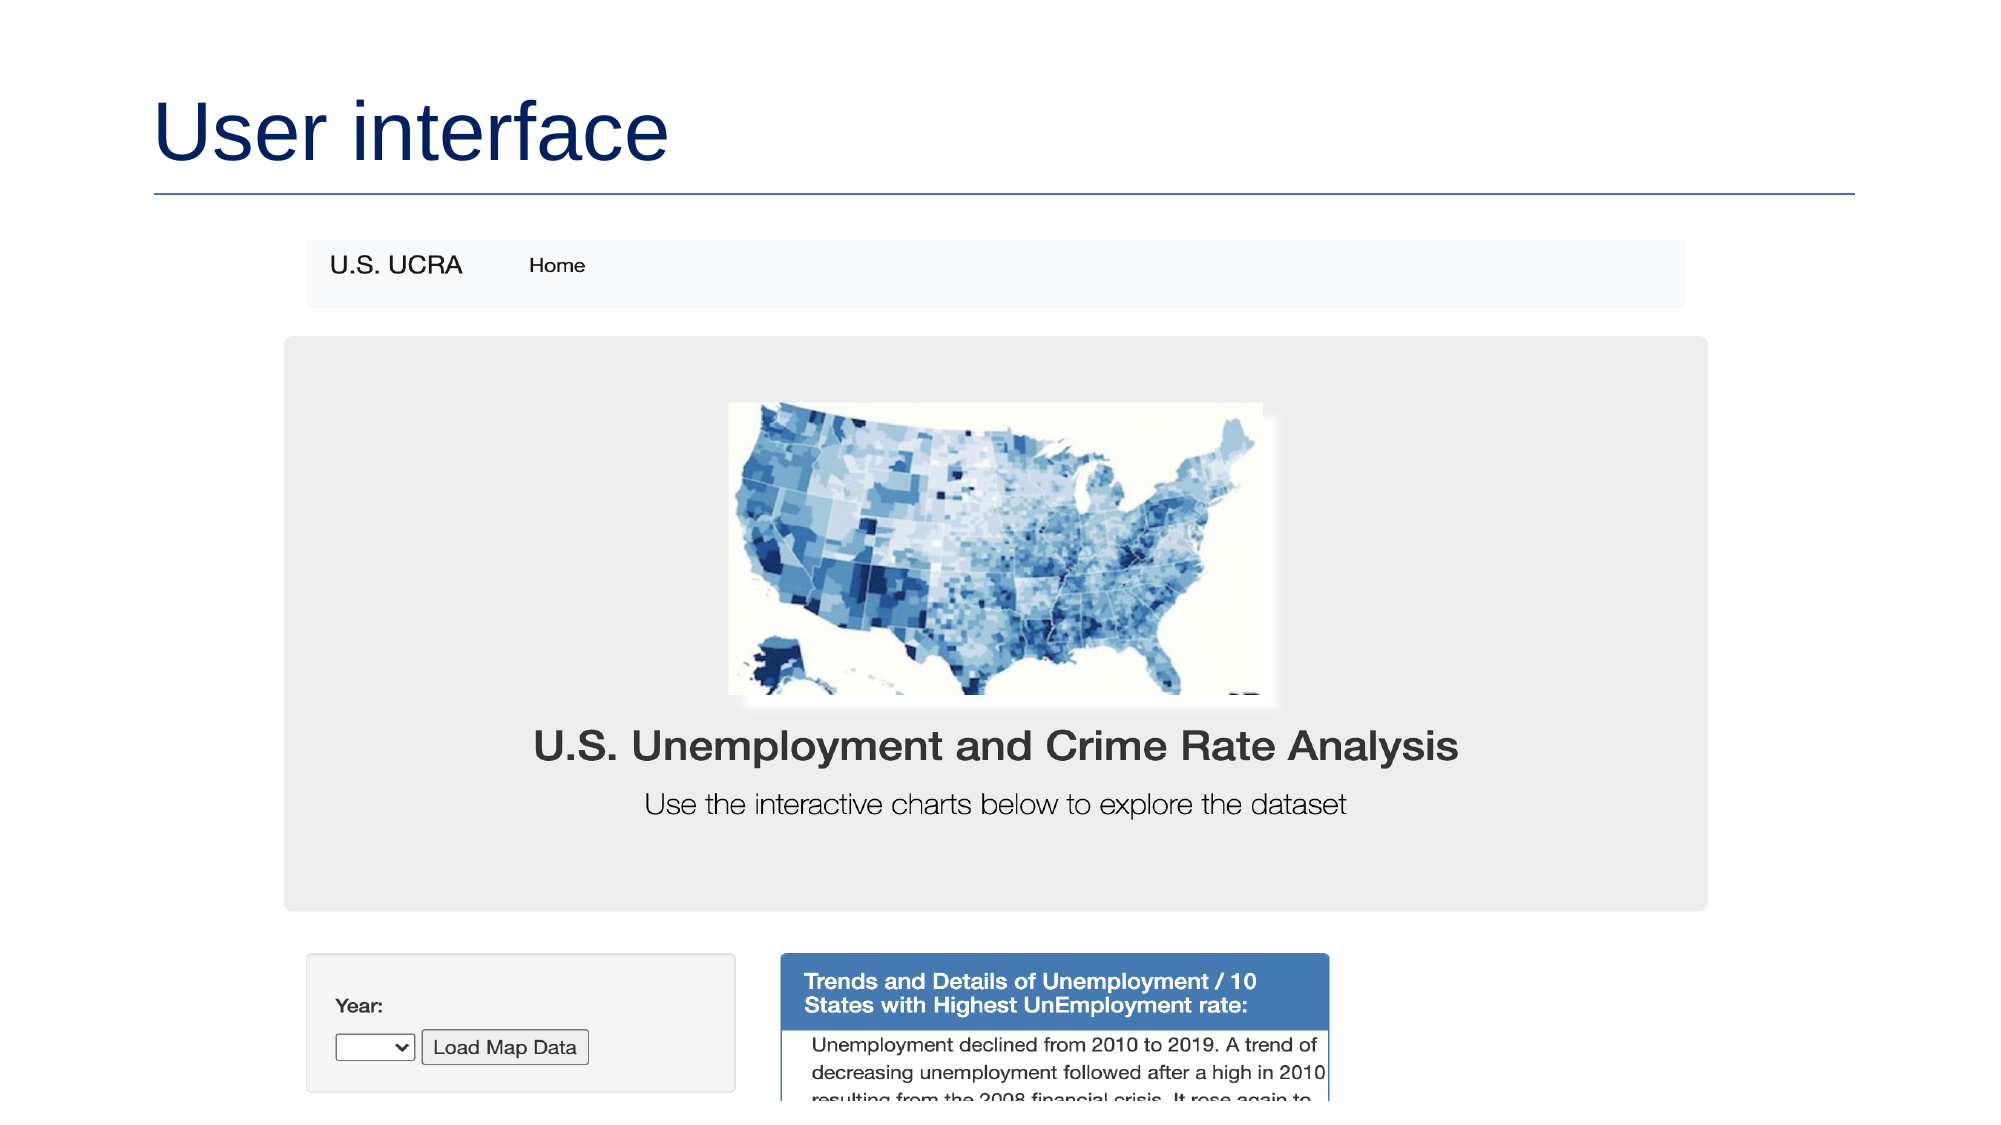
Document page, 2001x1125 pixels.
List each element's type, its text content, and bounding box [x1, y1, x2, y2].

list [154, 240, 1800, 1101]
text_box User interface [137, 59, 1863, 208]
